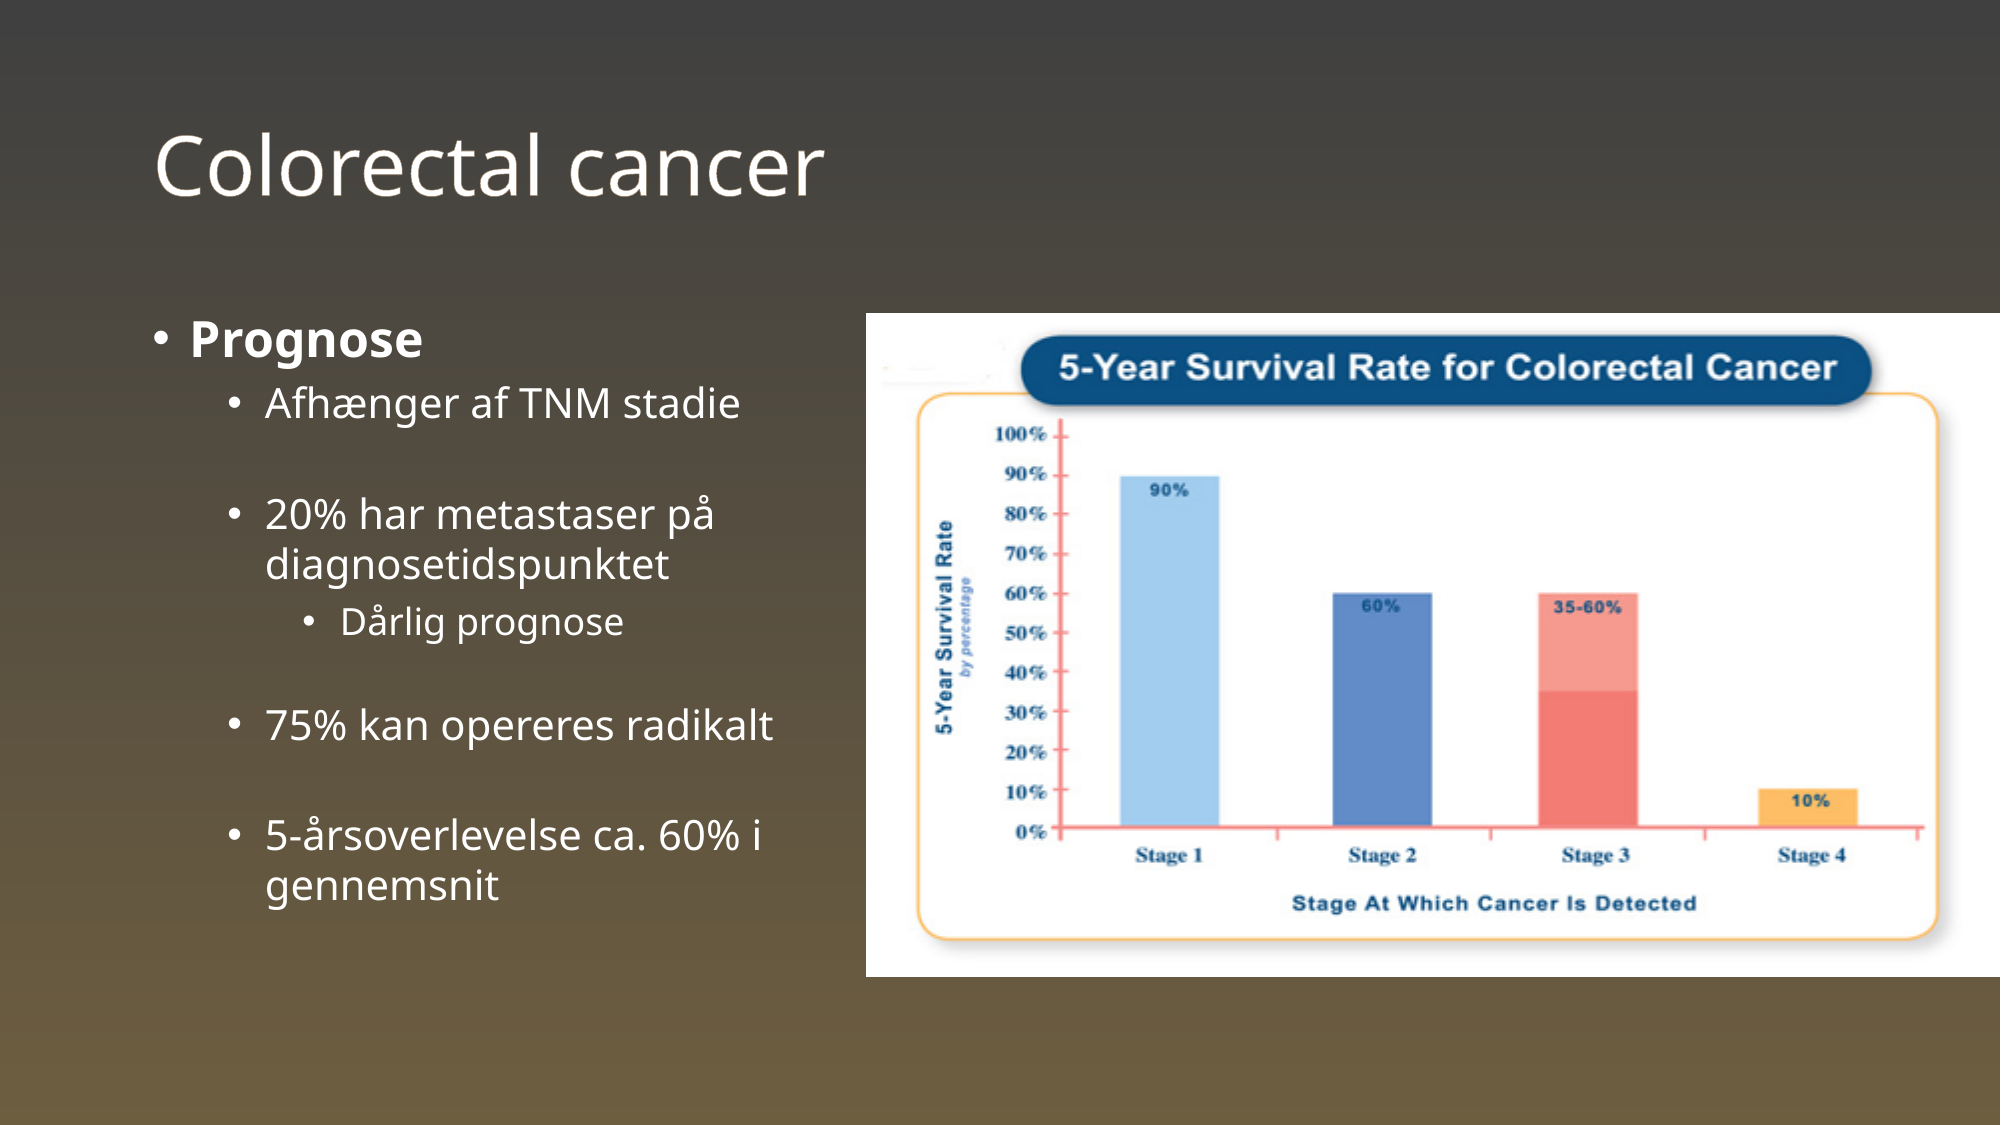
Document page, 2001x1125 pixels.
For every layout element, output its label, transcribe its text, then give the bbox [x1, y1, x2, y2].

title Colorectal cancer [137, 59, 1863, 278]
list Prognose Afhænger af TNM stadie 20% har metastaser på diagnosetidspunktet Dårlig prognose 75% kan opereres radikalt 5-årsoverlevelse ca. 60% i gennemsnit [137, 299, 806, 1066]
picture [866, 313, 2000, 977]
